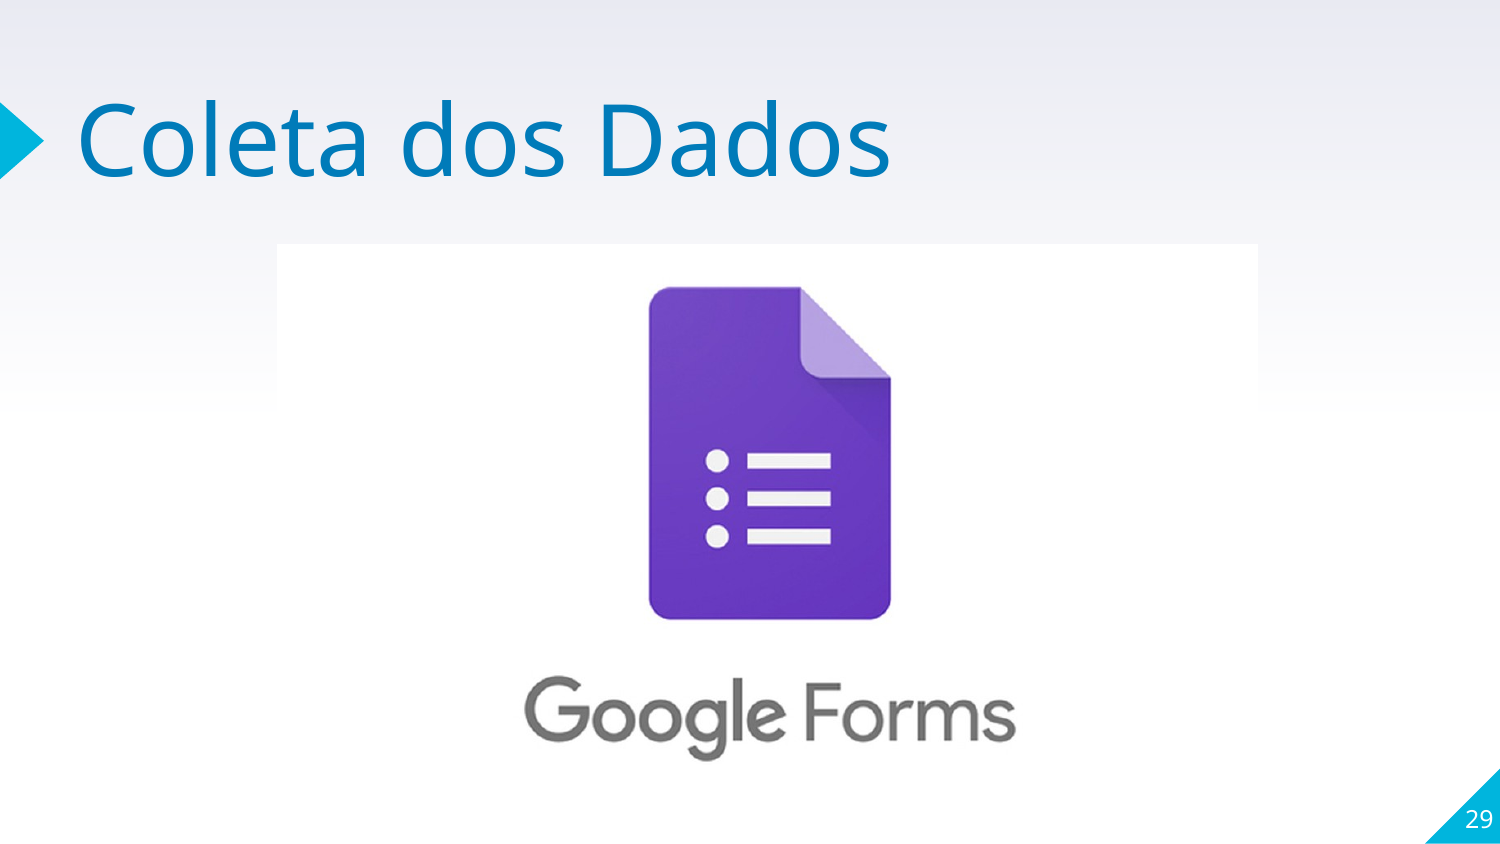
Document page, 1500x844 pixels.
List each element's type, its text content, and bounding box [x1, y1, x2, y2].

title Coleta dos Dados [75, 99, 1001, 277]
picture [277, 244, 1259, 795]
slide_number 29 [1418, 760, 1494, 838]
